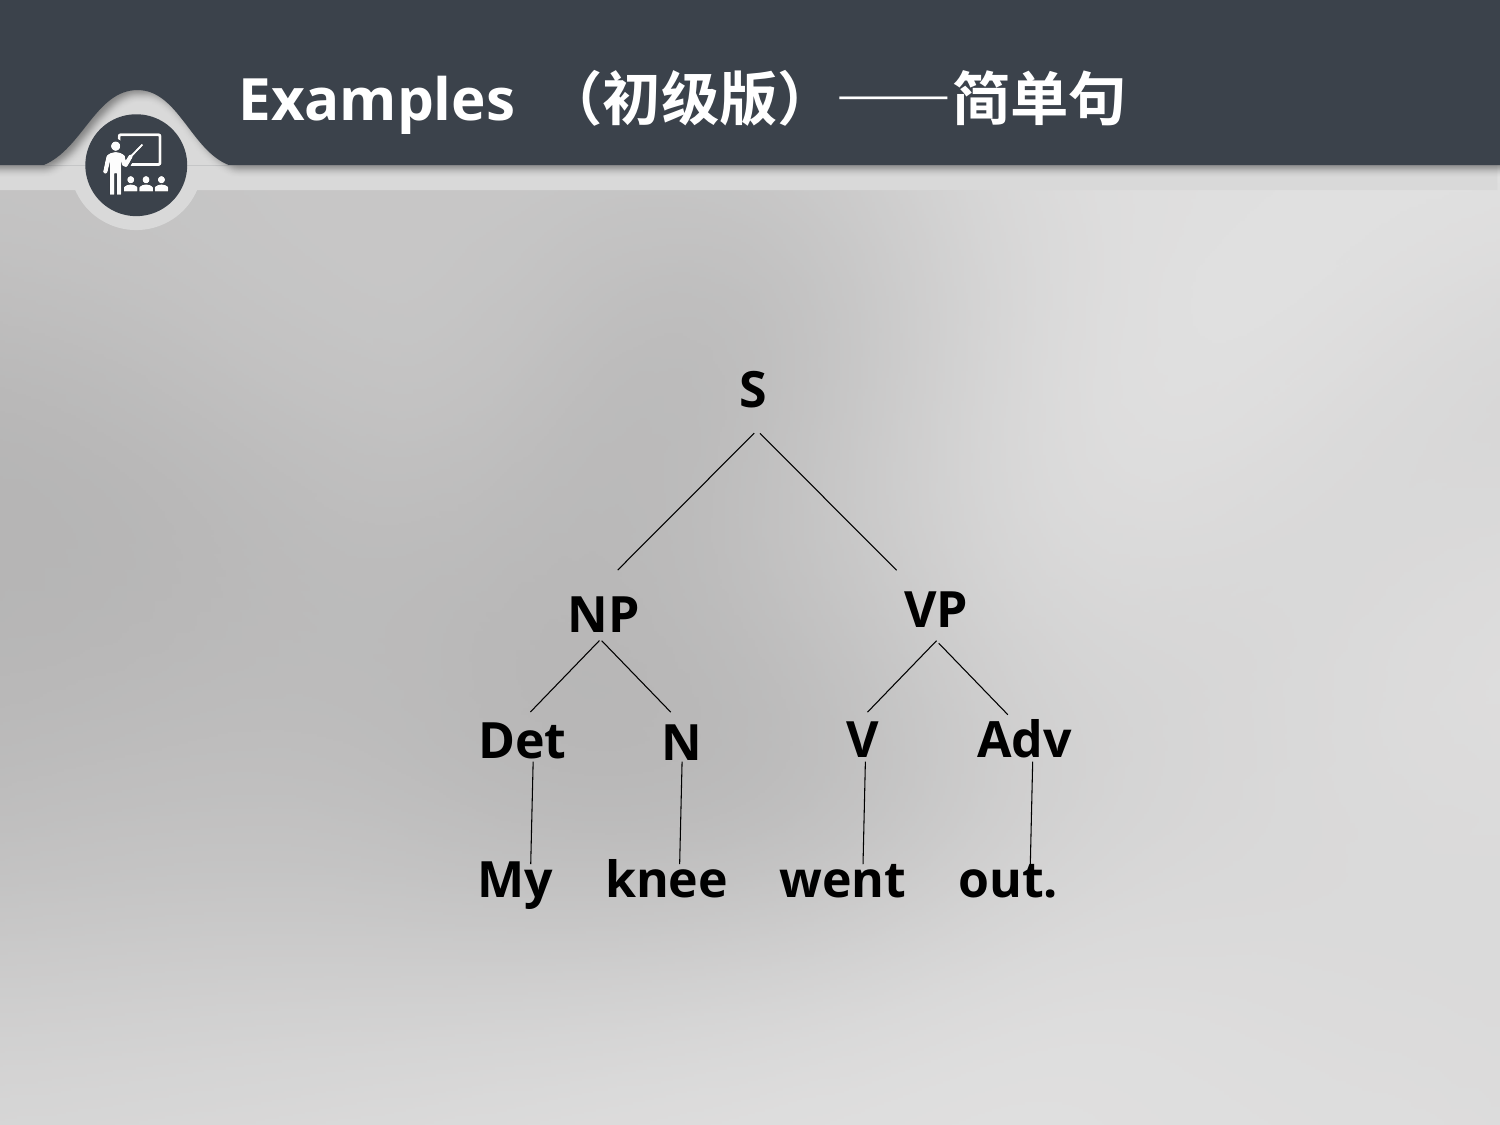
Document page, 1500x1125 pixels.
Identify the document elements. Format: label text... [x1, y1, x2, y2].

text_box N [646, 702, 725, 778]
text_box NP [552, 574, 667, 650]
text_box V [832, 700, 901, 776]
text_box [617, 433, 755, 571]
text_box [85, 114, 188, 217]
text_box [862, 761, 866, 865]
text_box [0, 48, 1498, 231]
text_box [601, 640, 671, 713]
text_box My knee went out. [462, 839, 1110, 915]
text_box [530, 640, 600, 712]
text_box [938, 643, 1008, 715]
text_box S [724, 350, 799, 425]
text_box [679, 761, 683, 865]
text_box Det [463, 700, 590, 776]
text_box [759, 433, 897, 571]
text_box [0, 0, 1500, 167]
text_box VP [889, 569, 995, 645]
text_box Adv [962, 700, 1098, 776]
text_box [867, 640, 937, 713]
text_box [530, 761, 534, 865]
